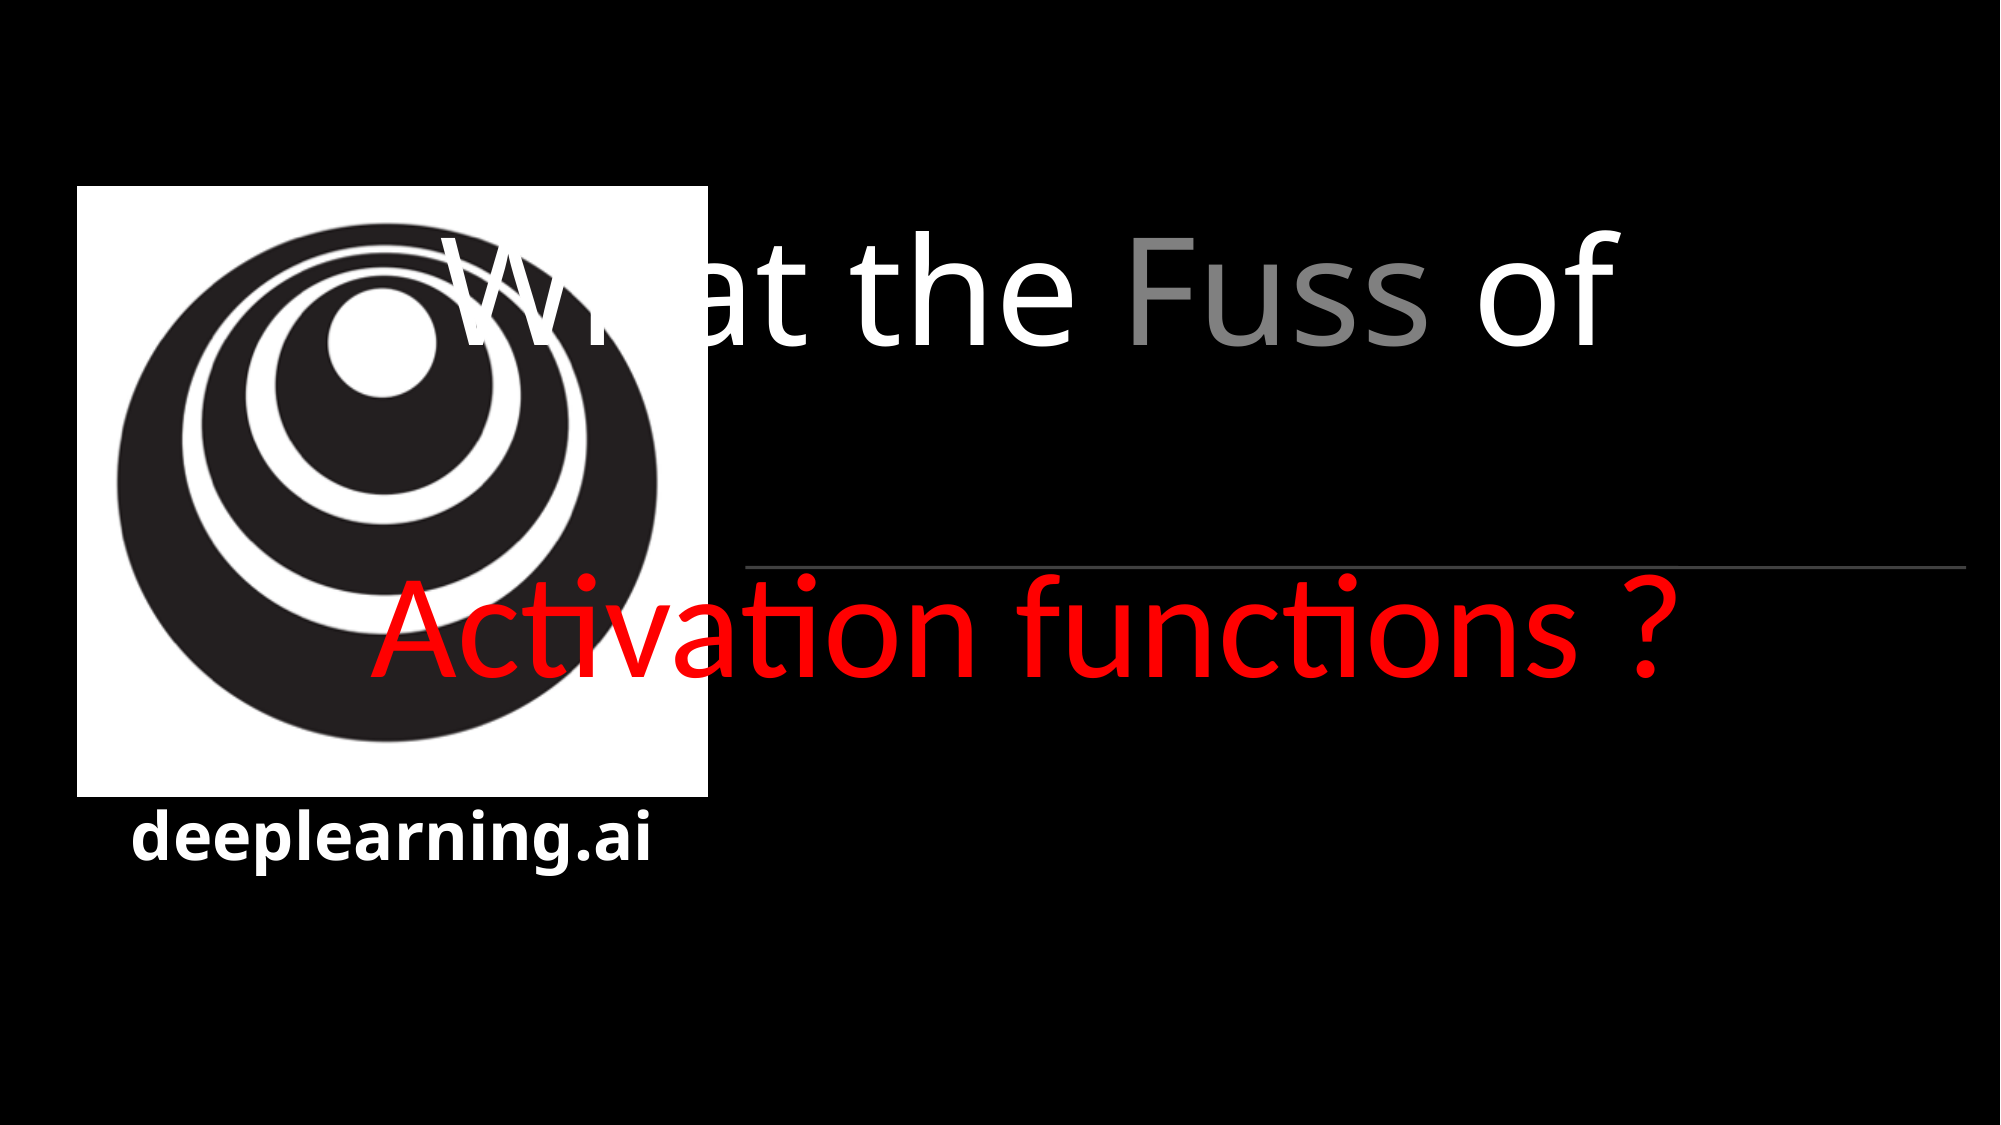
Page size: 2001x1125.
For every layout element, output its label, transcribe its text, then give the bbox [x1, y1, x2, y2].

text_box What the Fuss of [228, 188, 1826, 383]
picture [77, 186, 708, 797]
text_box Activation functions ? [355, 519, 1701, 715]
